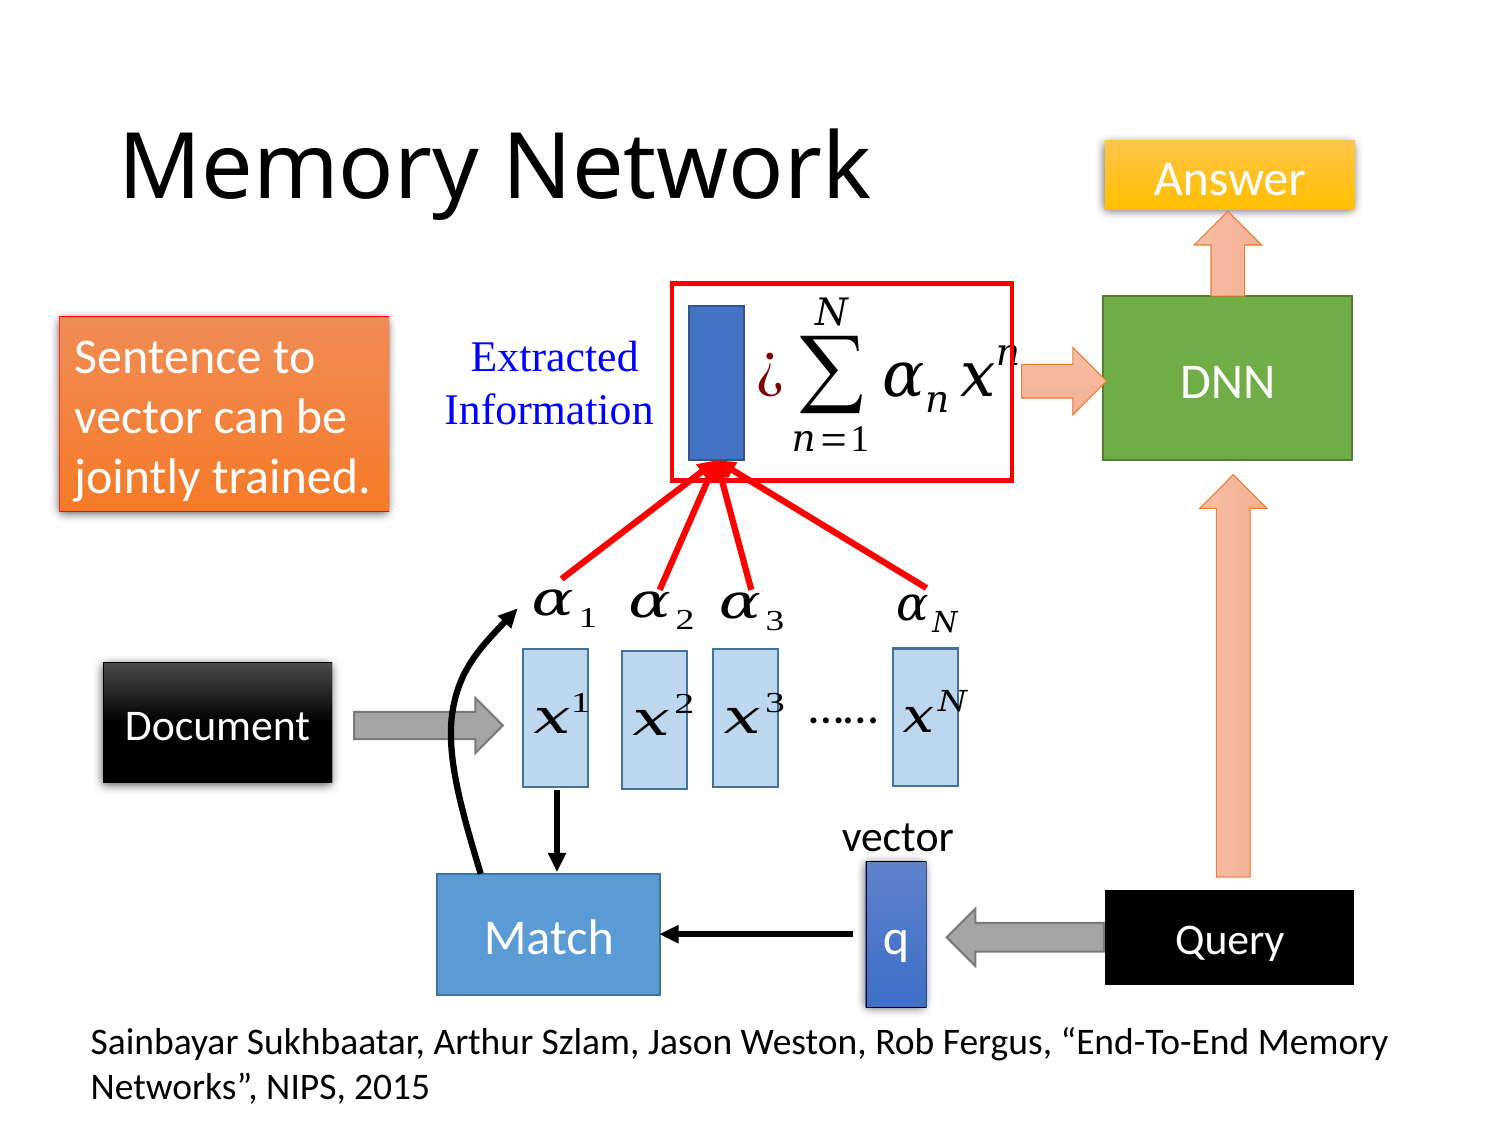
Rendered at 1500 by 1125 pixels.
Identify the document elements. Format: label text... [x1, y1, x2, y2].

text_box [659, 460, 716, 590]
text_box [945, 906, 1105, 969]
text_box q [865, 861, 927, 1008]
text_box [621, 650, 688, 790]
text_box Document [103, 662, 333, 783]
text_box [1192, 210, 1263, 297]
text_box Sainbayar Sukhbaatar, Arthur Szlam, Jason Weston, Rob Fergus, “End-To-End Memory Networks”, NIPS, 2015 [75, 1009, 1481, 1115]
text_box DNN [1102, 295, 1353, 461]
text_box Extracted Information [426, 320, 671, 441]
text_box [1021, 346, 1108, 417]
text_box [353, 710, 451, 741]
text_box [892, 647, 959, 787]
text_box Match [436, 873, 661, 996]
text_box Answer [1104, 140, 1355, 210]
text_box …… [779, 666, 892, 741]
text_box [561, 460, 659, 579]
text_box [671, 282, 1013, 482]
text_box [449, 608, 518, 875]
text_box [712, 648, 779, 788]
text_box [716, 460, 927, 589]
text_box Query [1105, 890, 1354, 985]
text_box Sentence to vector can be jointly trained. [59, 316, 390, 512]
title Memory Network [103, 59, 1397, 278]
text_box [522, 648, 589, 788]
text_box vector [823, 800, 973, 868]
text_box [1198, 473, 1269, 878]
